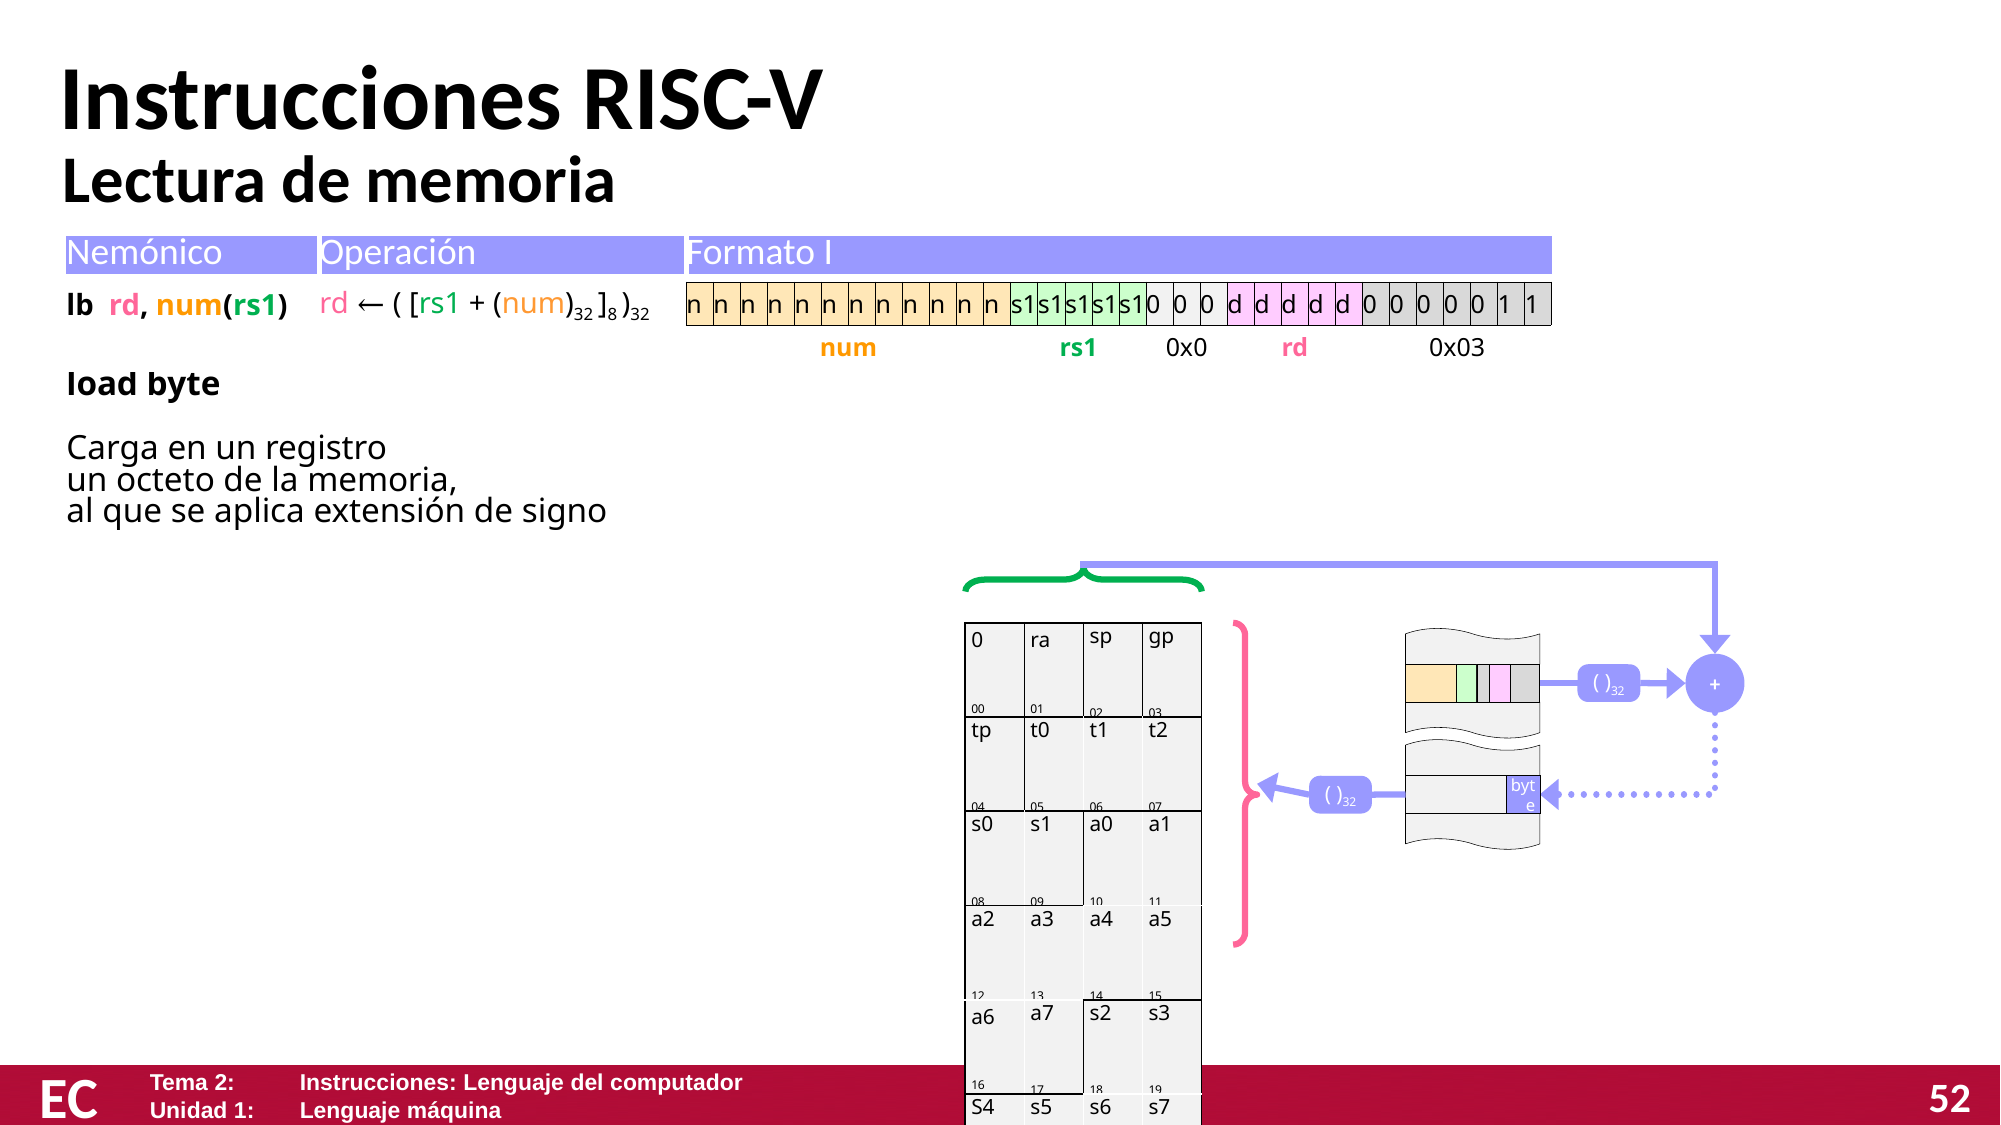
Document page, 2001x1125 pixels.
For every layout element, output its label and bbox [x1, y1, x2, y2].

table_cell [1147, 283, 1173, 325]
table_cell [1390, 283, 1416, 294]
table_cell [1025, 812, 1083, 905]
table_cell [966, 1095, 1024, 1125]
table_cell [1025, 906, 1083, 999]
table_cell [966, 1001, 1024, 1093]
table_header [689, 236, 1552, 274]
table_cell [687, 283, 713, 325]
table_header [322, 236, 684, 274]
table_cell [1309, 283, 1335, 325]
table_cell [1084, 812, 1142, 905]
table_cell [966, 906, 1024, 999]
table_cell [1444, 283, 1470, 325]
table_cell [1443, 326, 1551, 372]
table_cell [930, 283, 956, 325]
text_box [965, 570, 1202, 592]
picture [1202, 1065, 2000, 1125]
table_cell [966, 718, 1024, 810]
list [47, 191, 1900, 223]
table_cell [66, 274, 1552, 372]
table_cell [1143, 1001, 1201, 1093]
table_cell [1498, 283, 1524, 325]
table_cell [1038, 283, 1065, 325]
table_cell [1336, 283, 1362, 325]
table_cell [1525, 283, 1551, 325]
table_header [1084, 624, 1142, 716]
table_cell [1671, 684, 1680, 696]
table_cell [1084, 1001, 1142, 1093]
table_header [66, 236, 317, 274]
table_cell [1025, 1095, 1083, 1125]
table_cell [1255, 283, 1281, 325]
text_box [66, 372, 649, 525]
table_cell [1228, 283, 1254, 325]
table_cell [876, 283, 902, 325]
table_header [966, 624, 1024, 716]
table_header [1143, 624, 1201, 716]
table_cell [1066, 283, 1092, 325]
picture [0, 1065, 964, 1125]
table_cell [1143, 812, 1201, 905]
table_cell [1025, 1001, 1083, 1093]
table_cell [714, 283, 740, 325]
table_cell [966, 812, 1024, 905]
table_cell [822, 283, 848, 325]
table_cell [1084, 718, 1142, 810]
table_cell [957, 283, 983, 325]
table_cell [1417, 283, 1443, 294]
table_cell [1471, 283, 1497, 325]
table_cell [1282, 283, 1308, 325]
table_cell [1174, 283, 1200, 325]
table_header [1025, 624, 1083, 716]
table_cell [1084, 1095, 1142, 1125]
table_cell [795, 283, 821, 325]
table_cell [1025, 718, 1083, 810]
table_cell [741, 283, 767, 325]
table_cell [1011, 283, 1037, 325]
table_cell [1093, 283, 1119, 325]
table_cell [1084, 906, 1142, 999]
table_cell [1143, 906, 1201, 999]
table_cell [1120, 283, 1146, 325]
table_cell [1201, 283, 1227, 325]
table_cell [1363, 283, 1389, 294]
table_cell [1143, 718, 1201, 810]
title [47, 32, 1900, 191]
table_cell [1143, 1095, 1201, 1125]
table_cell [768, 283, 794, 325]
table_cell [849, 283, 875, 325]
text_box [1233, 294, 1745, 945]
table_cell [984, 283, 1010, 325]
table_cell [903, 283, 929, 325]
